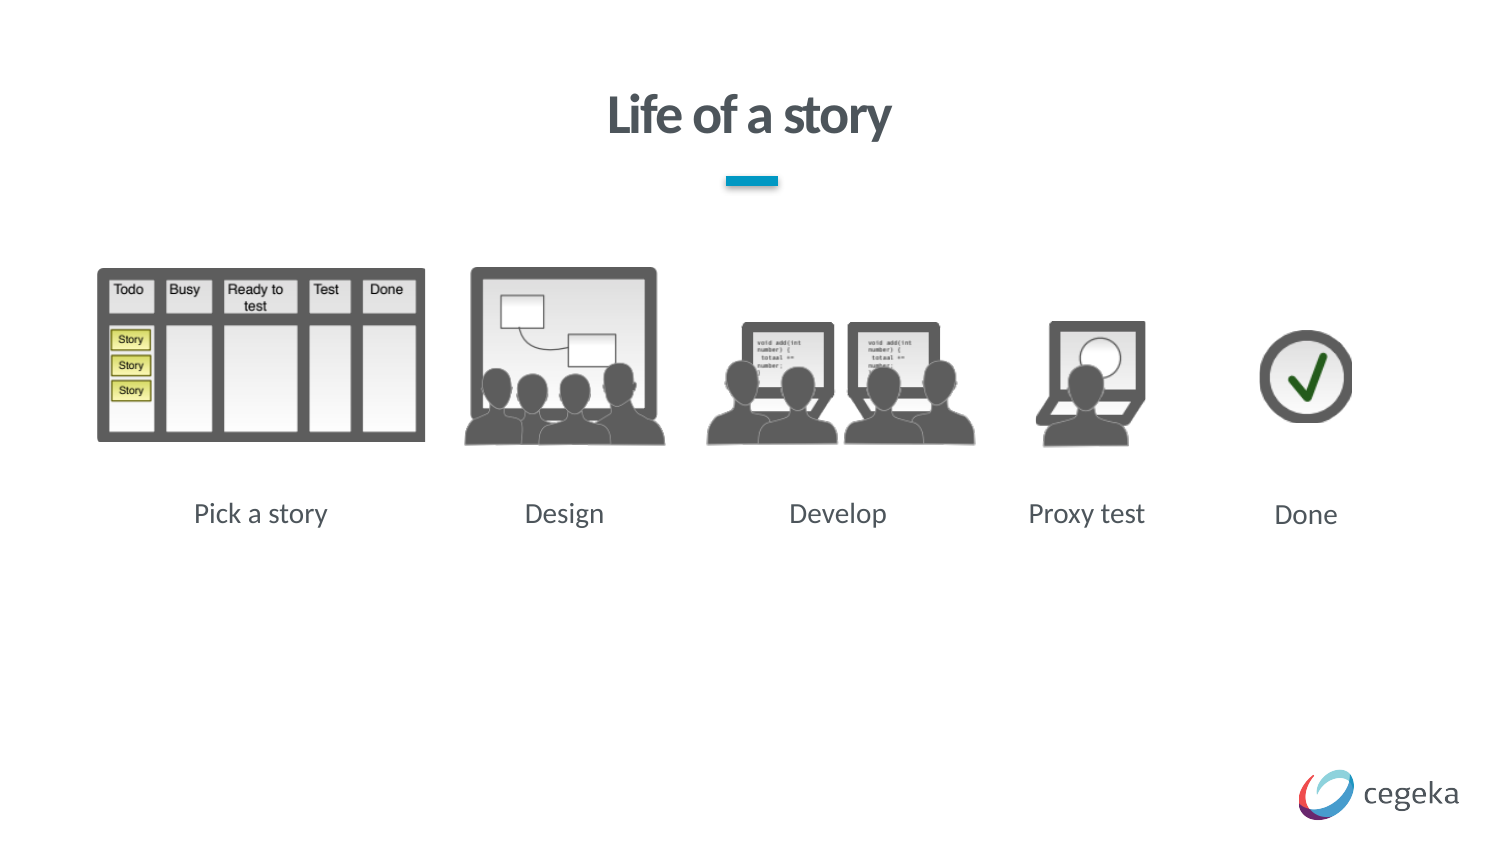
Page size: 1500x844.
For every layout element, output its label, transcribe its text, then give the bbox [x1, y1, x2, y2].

picture [1299, 765, 1477, 829]
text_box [703, 322, 977, 577]
title Life of a story [64, 32, 1436, 152]
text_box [1198, 329, 1415, 577]
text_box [461, 267, 669, 577]
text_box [1011, 321, 1163, 577]
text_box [96, 268, 426, 577]
